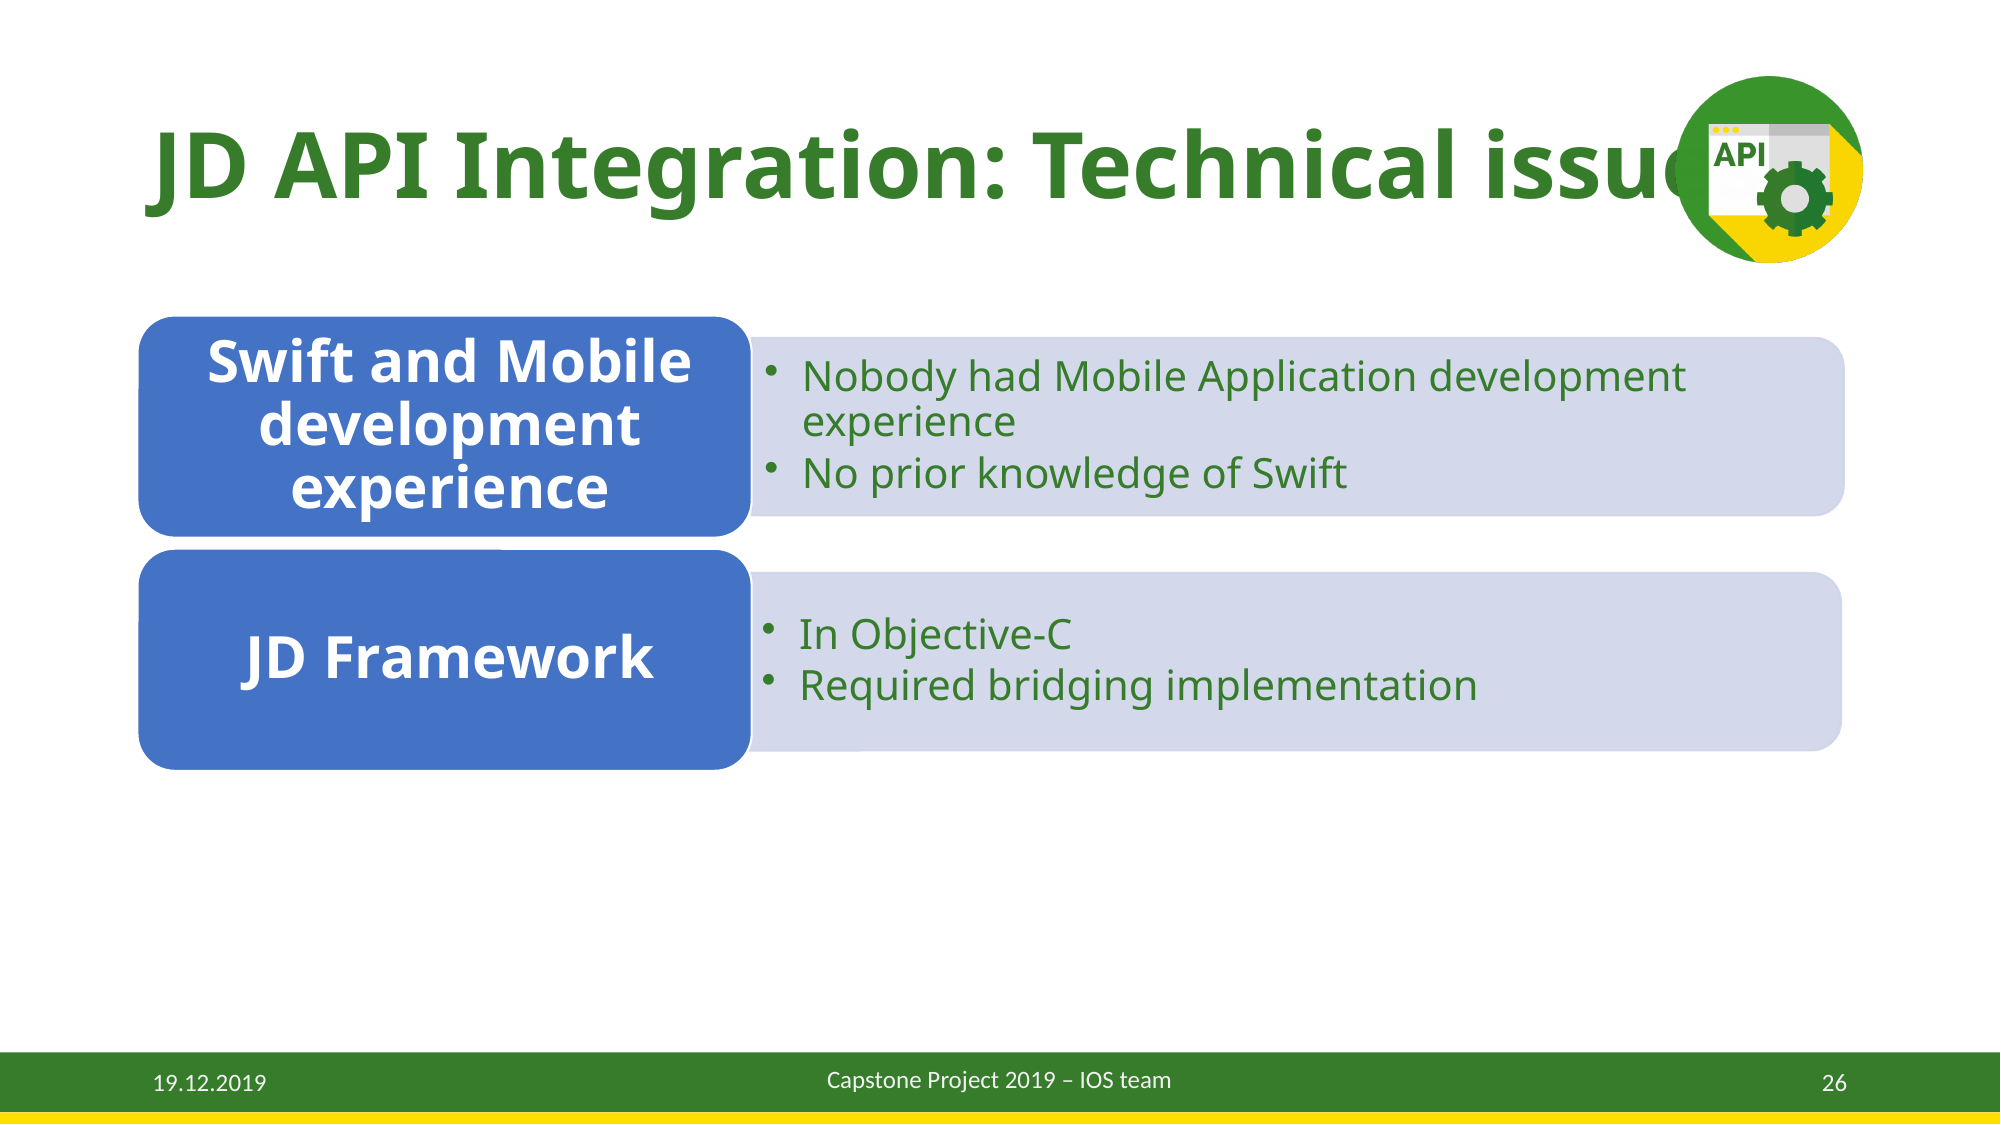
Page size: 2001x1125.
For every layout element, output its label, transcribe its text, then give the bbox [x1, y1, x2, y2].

slide_number 26 [1412, 1051, 1863, 1112]
title JD API Integration: Technical issues [137, 59, 1863, 278]
text_box [0, 1051, 137, 1111]
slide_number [137, 1051, 588, 1112]
picture [1675, 76, 1863, 263]
footer Capstone Project 2019 – IOS team [662, 1048, 1338, 1109]
text_box [588, 1051, 1412, 1111]
text_box [0, 1111, 2000, 1125]
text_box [137, 315, 1844, 771]
text_box [1863, 1051, 2000, 1111]
